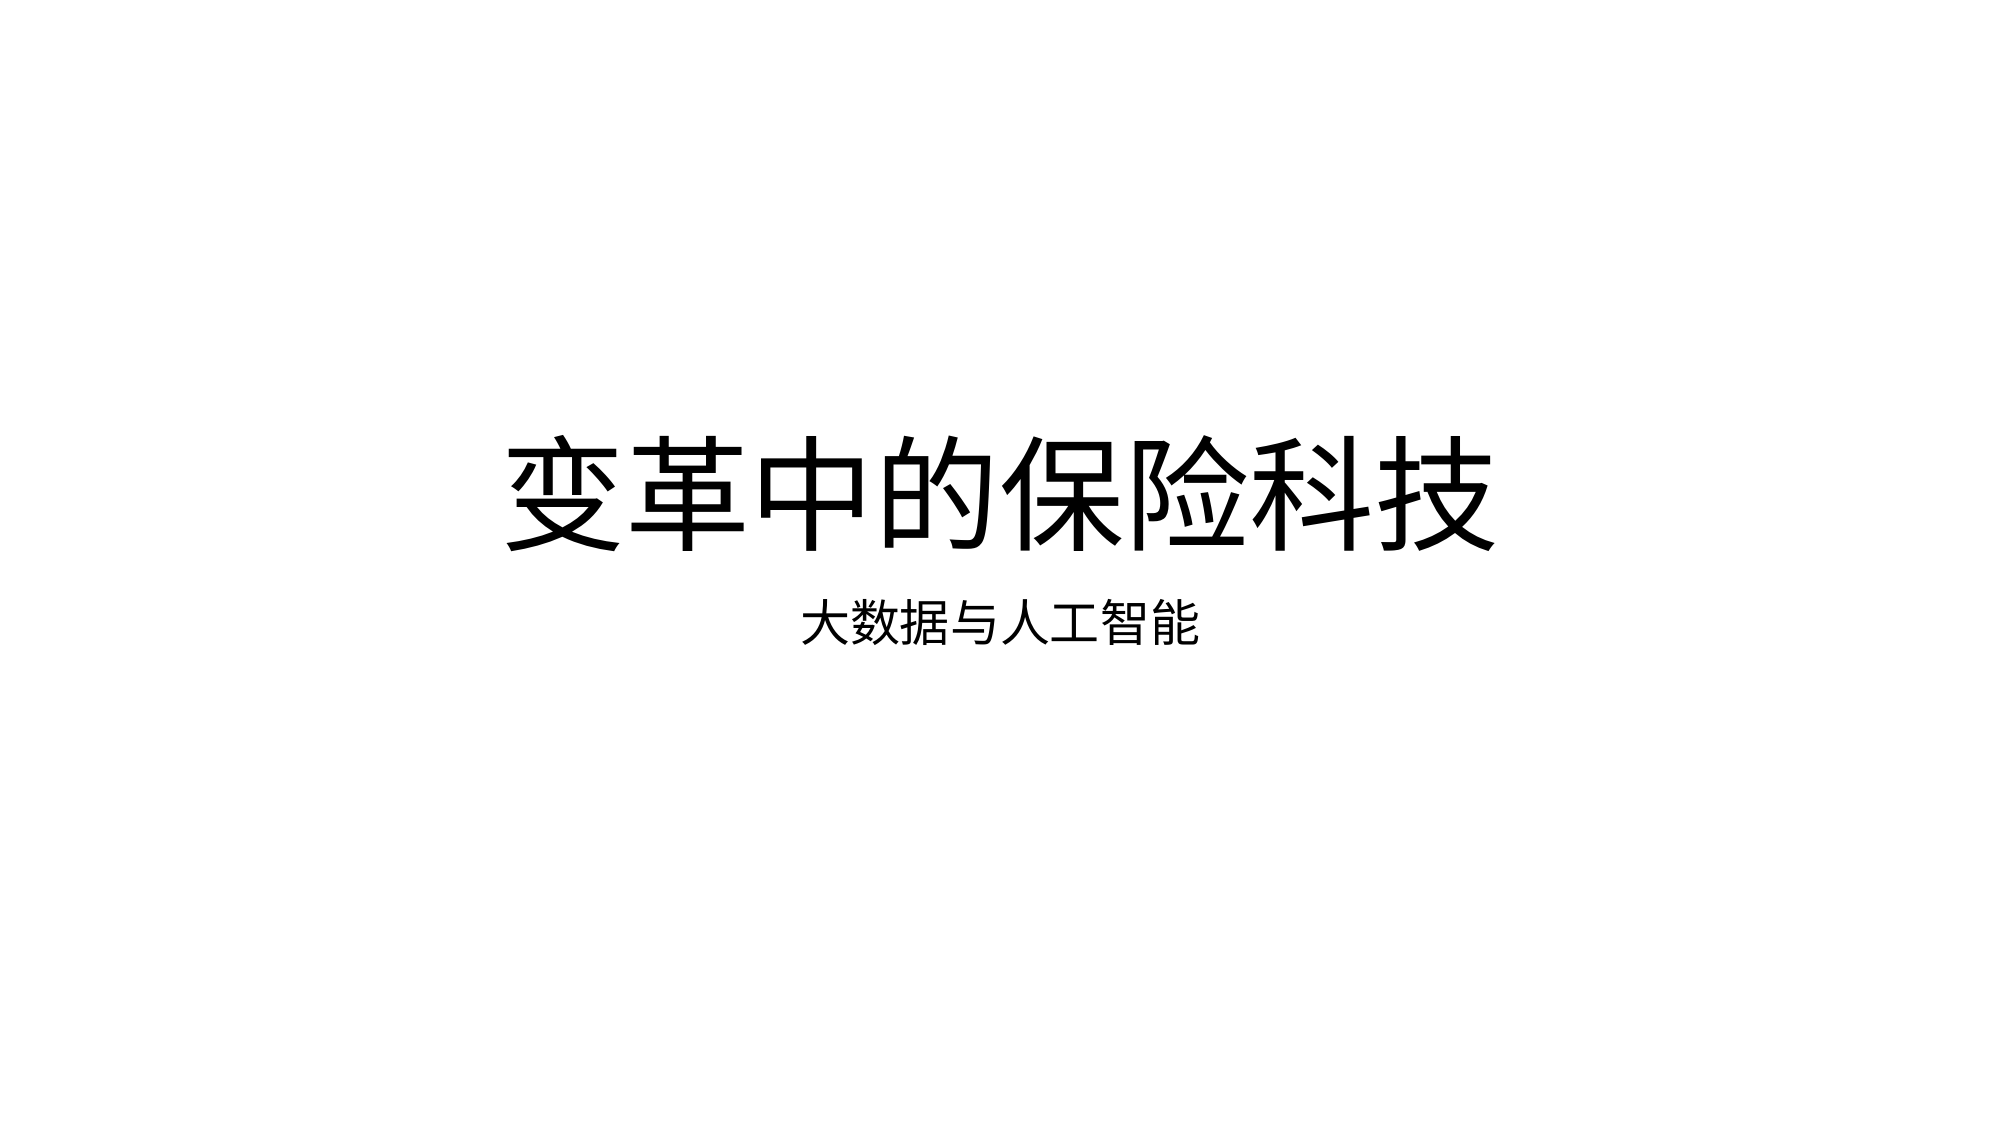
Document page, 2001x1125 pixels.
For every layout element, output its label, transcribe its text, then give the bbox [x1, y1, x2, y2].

subtitle 大数据与人工智能 [249, 590, 1750, 863]
title 变革中的保险科技 [249, 184, 1750, 576]
